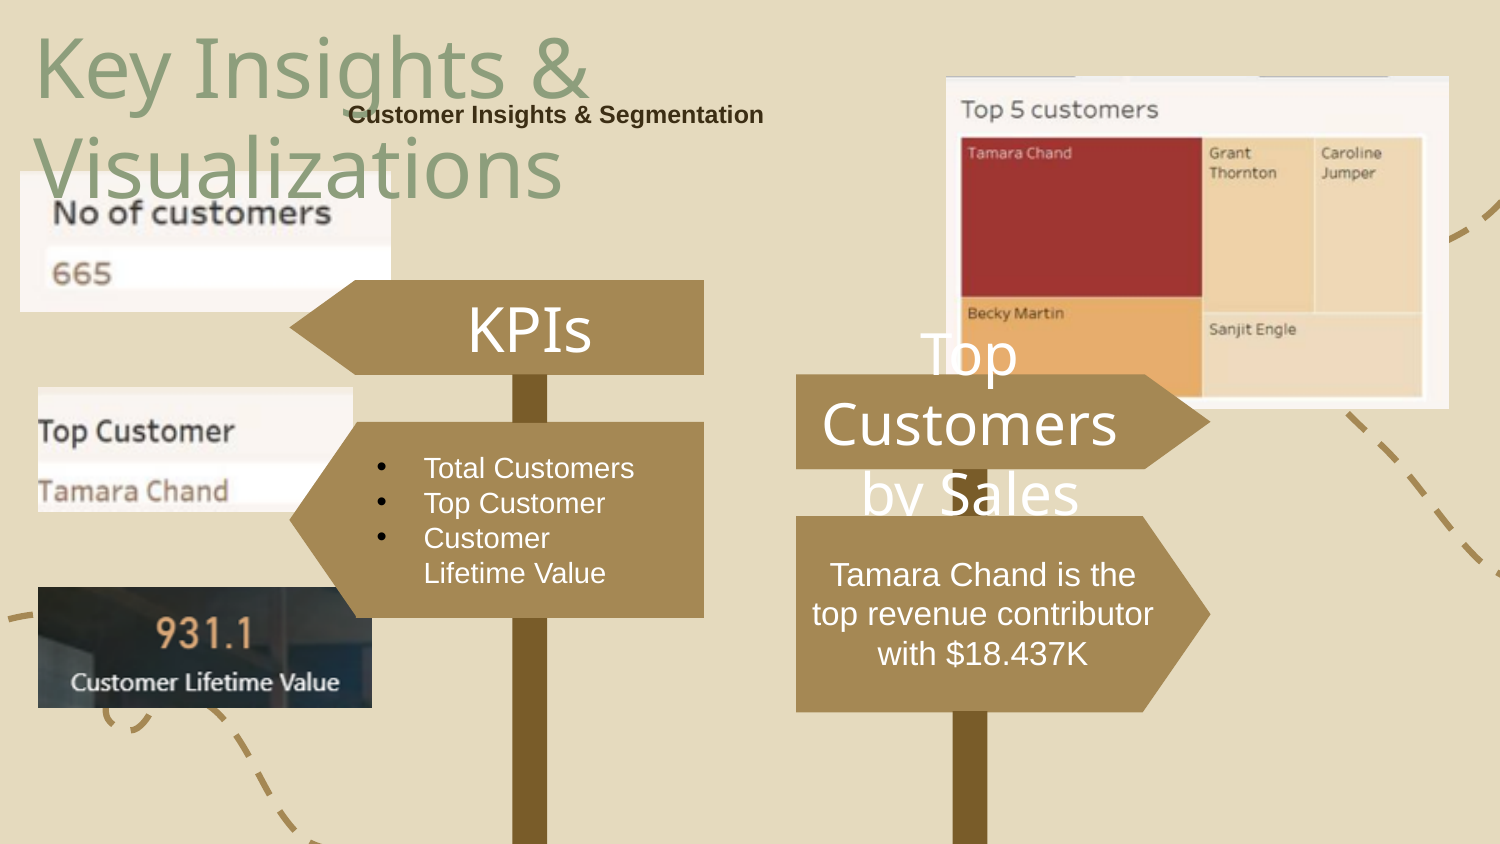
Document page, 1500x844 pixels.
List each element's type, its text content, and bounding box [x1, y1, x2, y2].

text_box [795, 374, 1211, 844]
picture [38, 587, 289, 708]
text_box Customer Insights & Segmentation [333, 91, 796, 137]
picture [20, 170, 391, 313]
picture [946, 75, 1449, 410]
picture [38, 387, 289, 512]
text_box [289, 279, 705, 844]
title Key Insights & Visualizations [18, 0, 613, 122]
